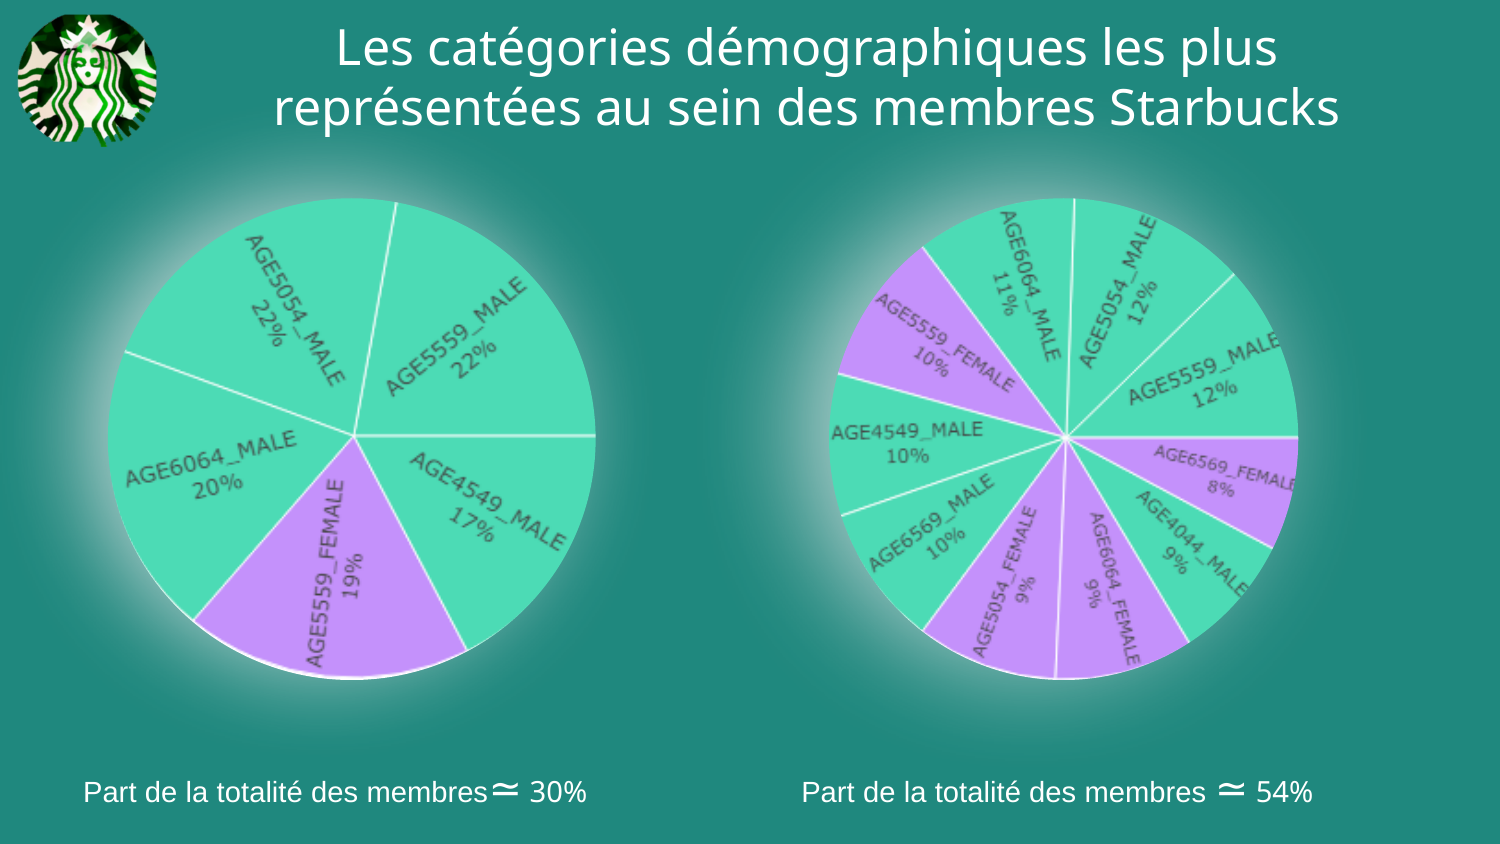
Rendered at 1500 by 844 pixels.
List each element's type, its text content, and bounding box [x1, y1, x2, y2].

picture [828, 197, 1299, 681]
text_box Les catégories démographiques les plus représentées au sein des membres Starbucks [176, 0, 1448, 150]
text_box Part de la totalité des membres≃ 30% [68, 747, 709, 826]
picture [0, 0, 175, 158]
text_box Part de la totalité des membres ≃ 54% [786, 747, 1448, 826]
picture [107, 197, 596, 681]
